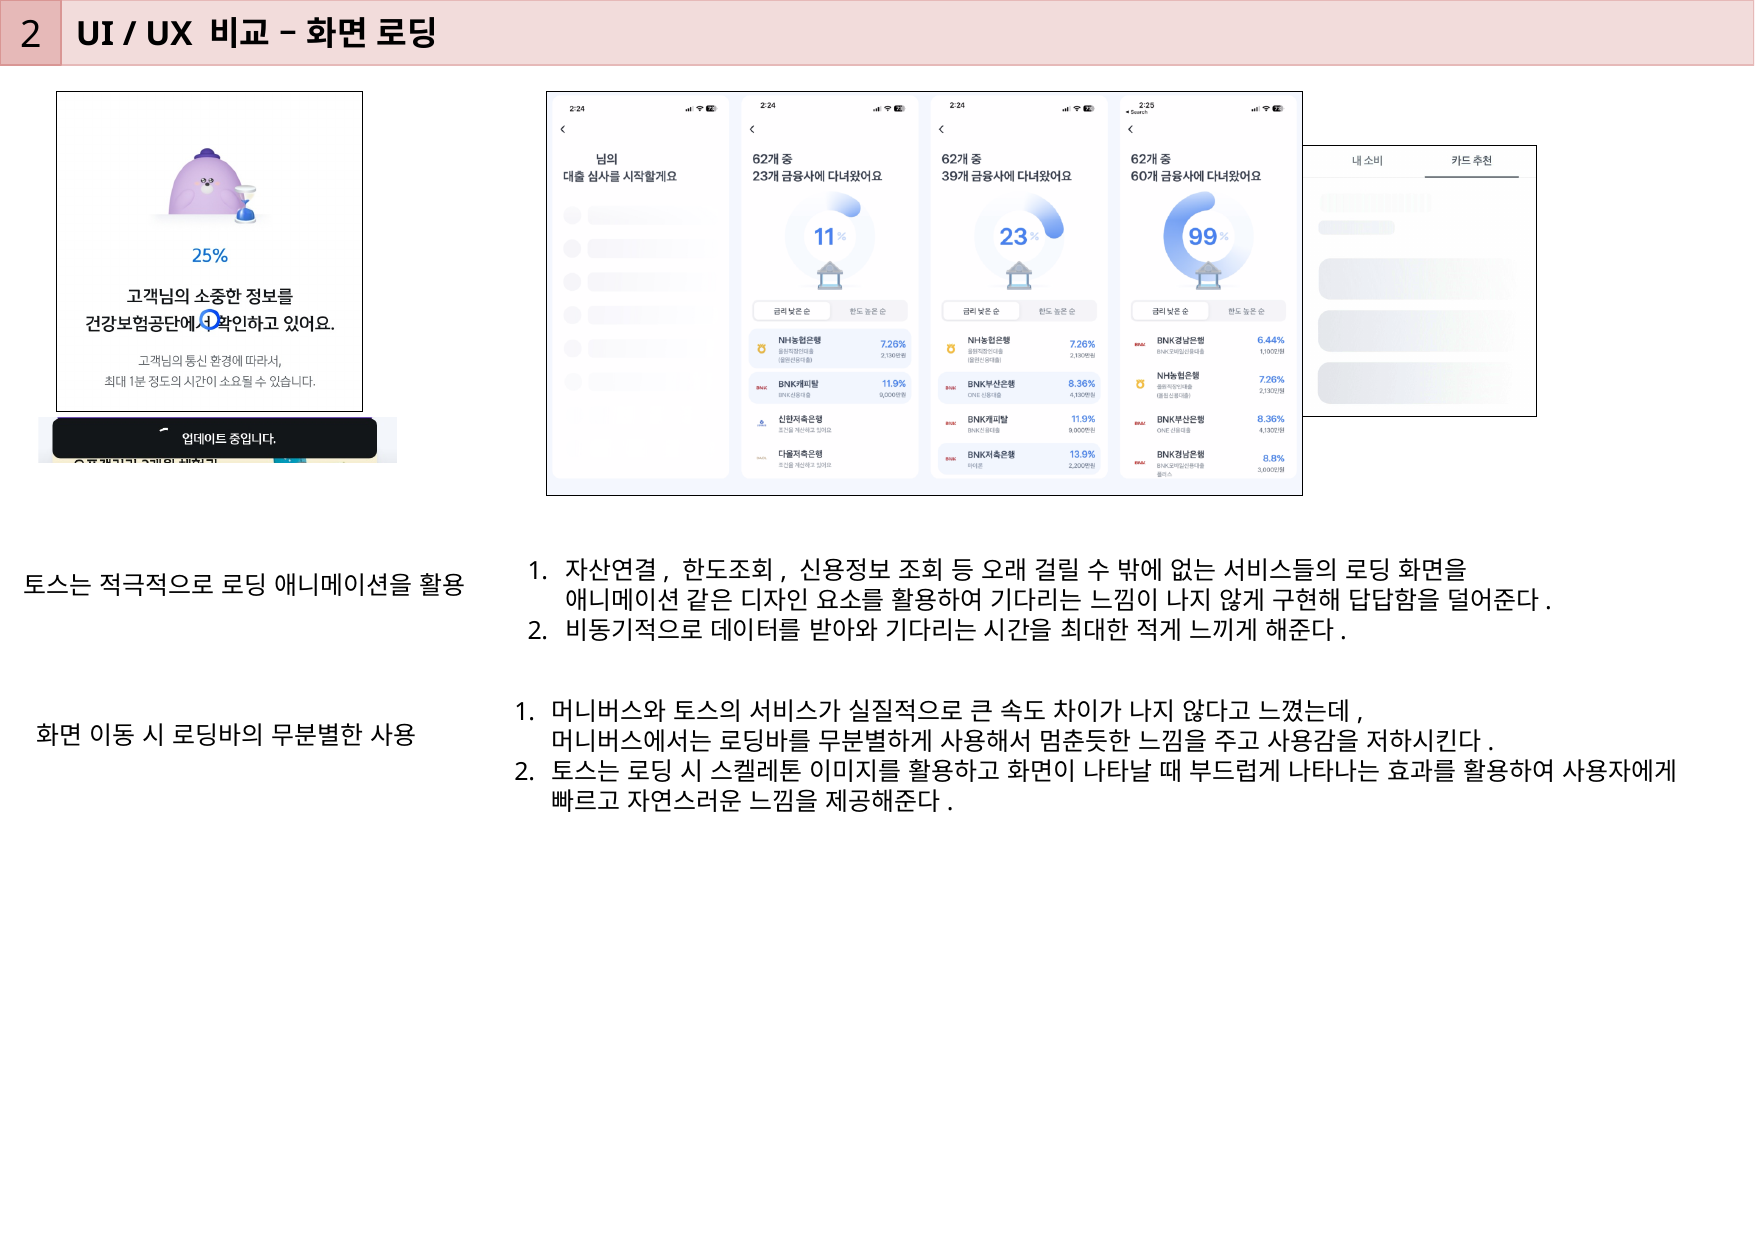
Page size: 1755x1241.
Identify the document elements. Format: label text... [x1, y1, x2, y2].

picture [38, 416, 400, 463]
text_box 화면 이동 시 로딩바의 무분별한 사용 [22, 712, 432, 757]
text_box UI / UX 비교 – 화면 로딩 [63, 0, 1755, 67]
text_box 머니버스와 토스의 서비스가 실질적으로 큰 속도 차이가 나지 않다고 느꼈는데, 머니버스에서는 로딩바를 무분별하게 사용해서 멈춘듯한 느낌을 주고 사용감을 저하시킨다. 토스는 로딩 시 스켈레톤 이미지를 활용하고 화면이 나타날 때 부드럽게 나타나는 효과를 활용하여 사용자에게 빠르고 자연스러운 느낌을 제공해준다. [499, 687, 1693, 823]
text_box 토스는 적극적으로 로딩 애니메이션을 활용 [8, 562, 481, 607]
text_box 2 [0, 0, 63, 67]
picture [546, 91, 1537, 496]
text_box 자산연결, 한도조회, 신용정보 조회 등 오래 걸릴 수 밖에 없는 서비스들의 로딩 화면을 애니메이션 같은 디자인 요소를 활용하여 기다리는 느낌이 나지 않게 구현해 답답함을 덜어준다. 비동기적으로 데이터를 받아와 기다리는 시간을 최대한 적게 느끼게 해준다. [512, 547, 1567, 652]
picture [56, 91, 363, 412]
